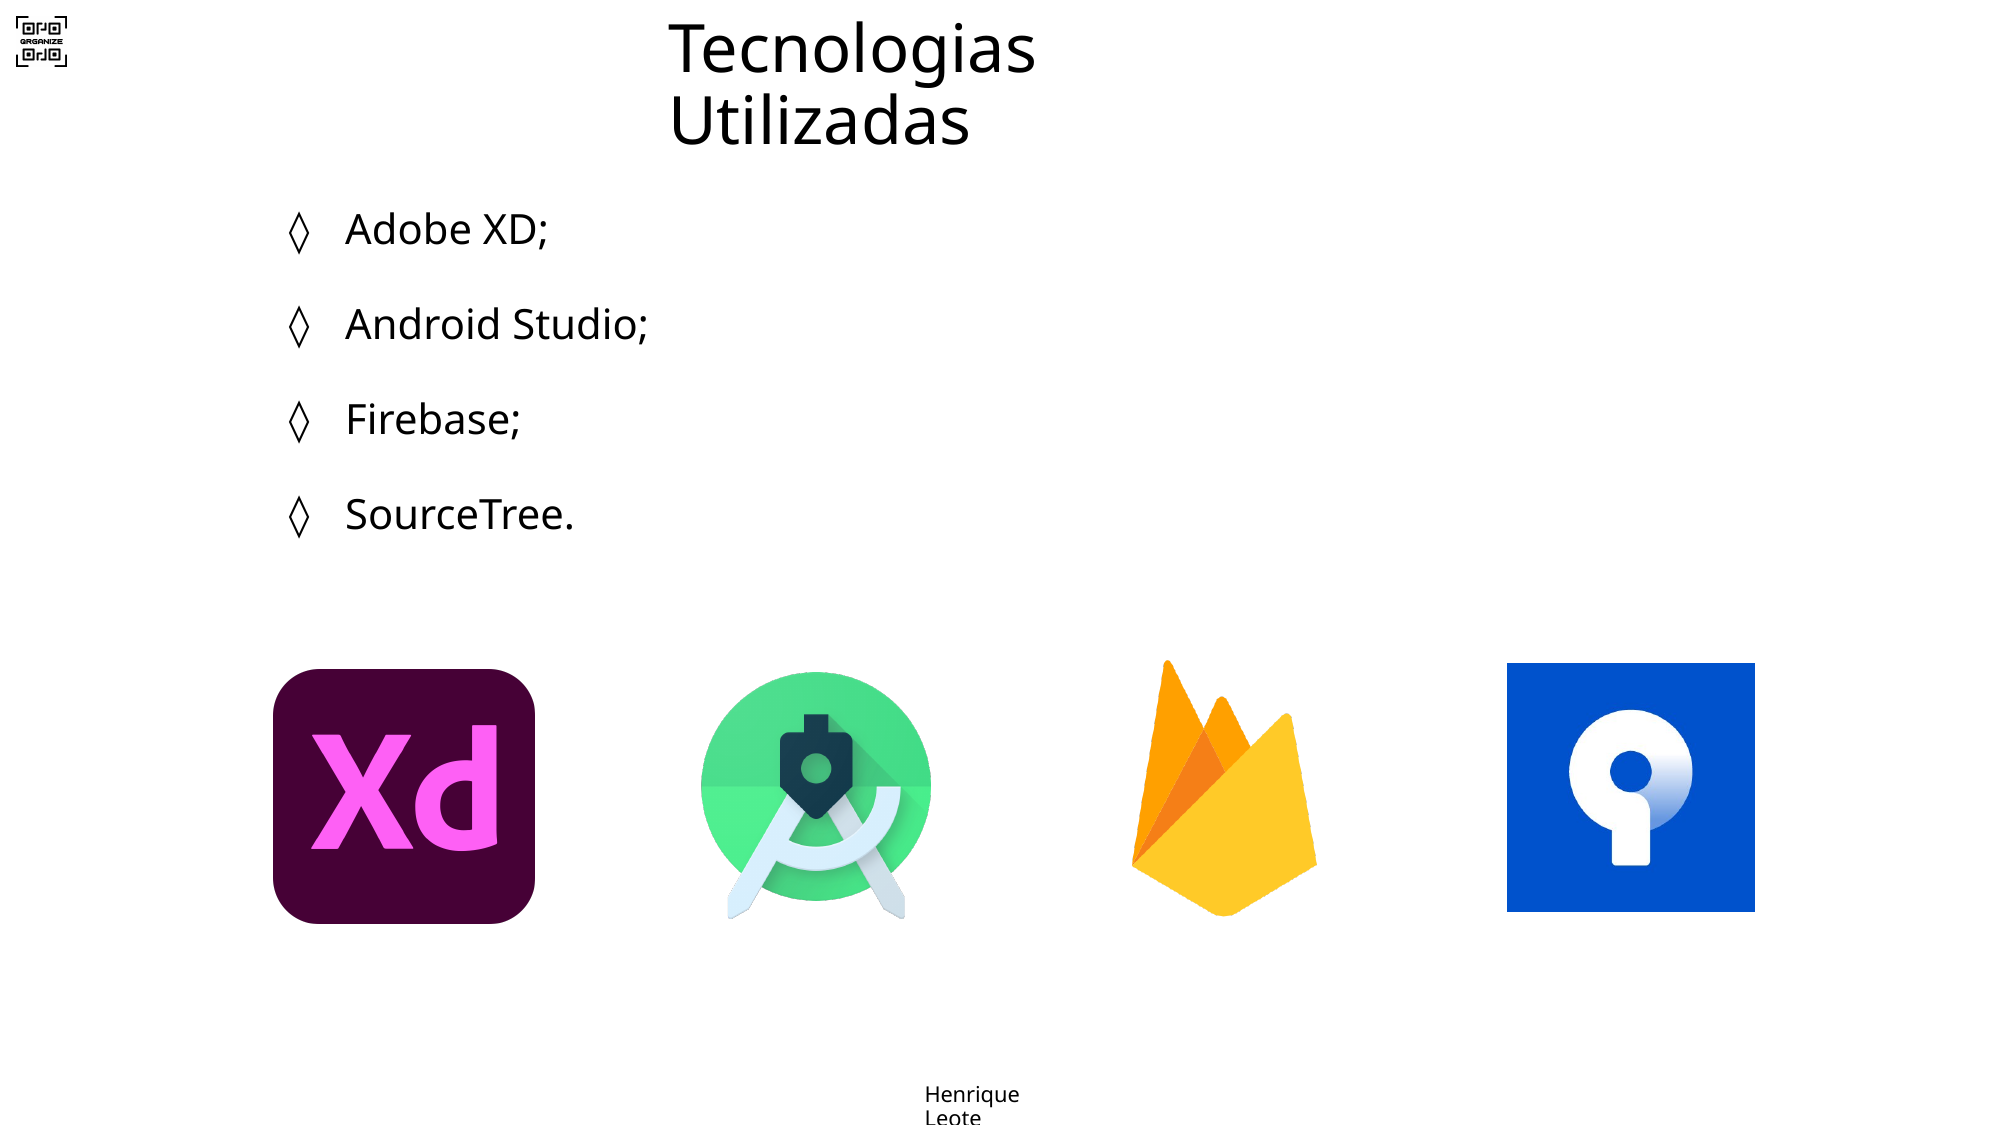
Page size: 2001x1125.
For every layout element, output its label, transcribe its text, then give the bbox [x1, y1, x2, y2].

picture [1507, 663, 1755, 912]
picture [698, 669, 933, 924]
text_box SourceTree. [274, 485, 699, 544]
picture [1095, 652, 1344, 923]
picture [273, 669, 535, 924]
text_box Firebase; [274, 391, 699, 449]
picture [16, 16, 67, 68]
text_box Henrique Leote [909, 1090, 1091, 1125]
text_box Android Studio; [274, 296, 699, 355]
text_box Tecnologias Utilizadas [653, 41, 1347, 133]
text_box Adobe XD; [274, 201, 699, 260]
